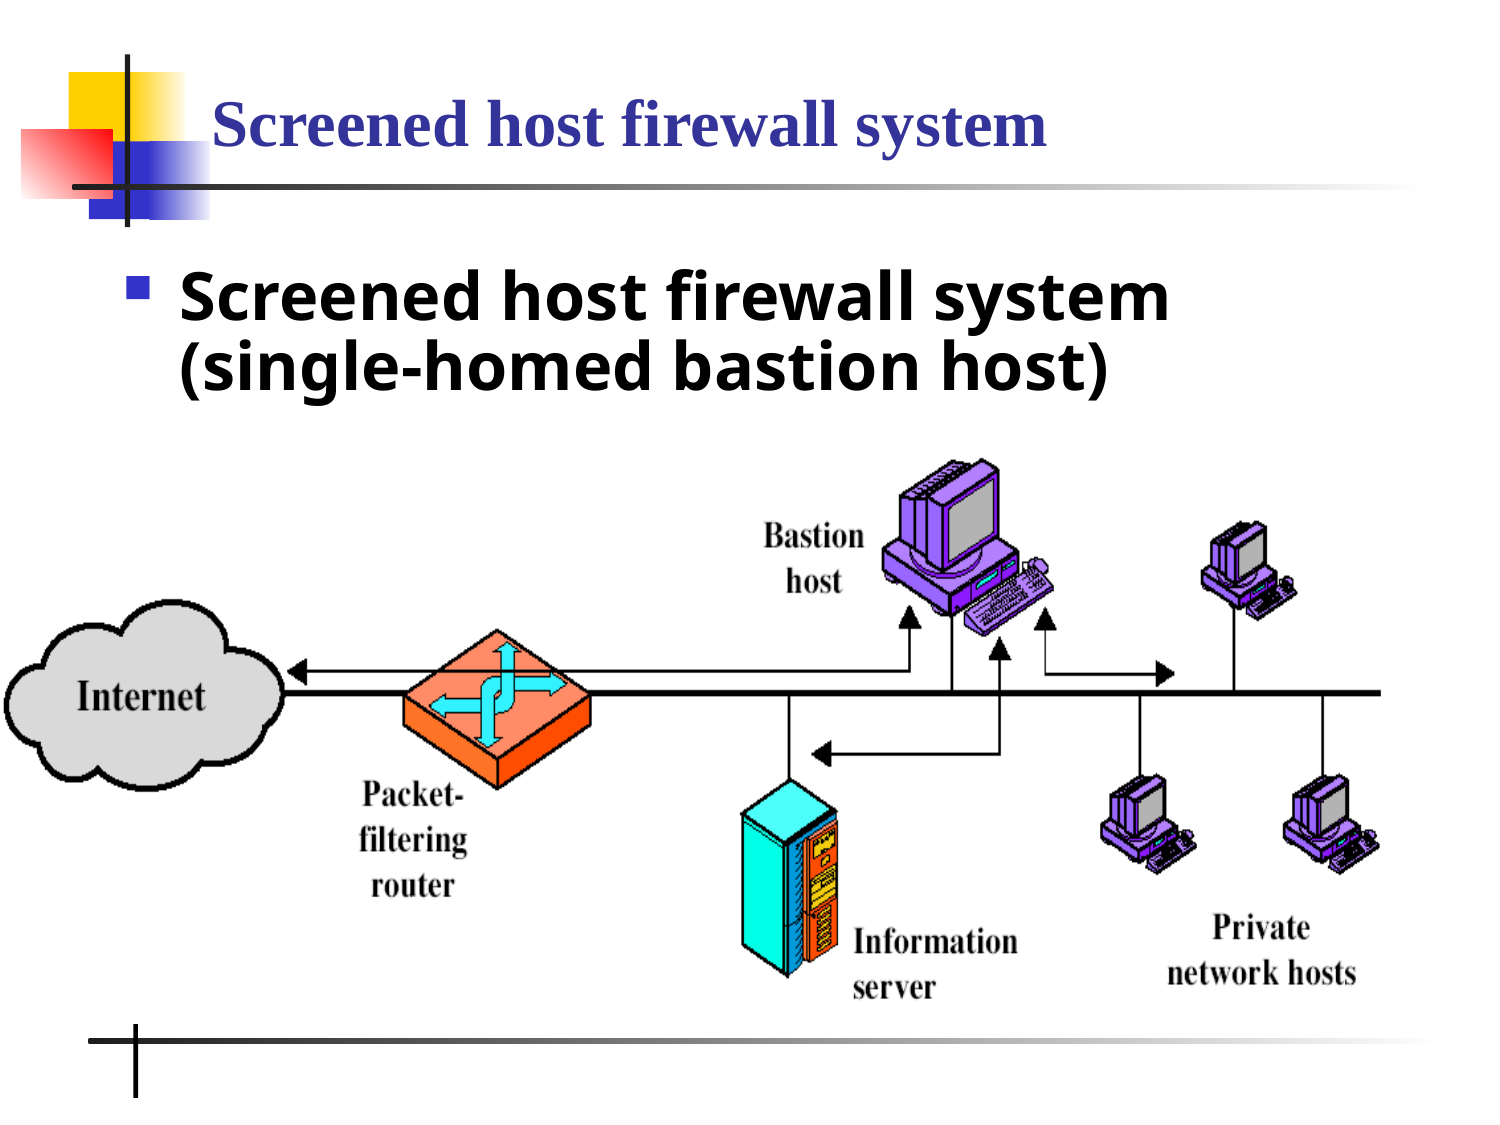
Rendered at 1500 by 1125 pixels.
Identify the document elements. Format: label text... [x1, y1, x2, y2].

list Screened host firewall system (single-homed bastion host) [107, 254, 1384, 448]
picture [0, 449, 1390, 1024]
title Screened host firewall system [196, 36, 1356, 168]
